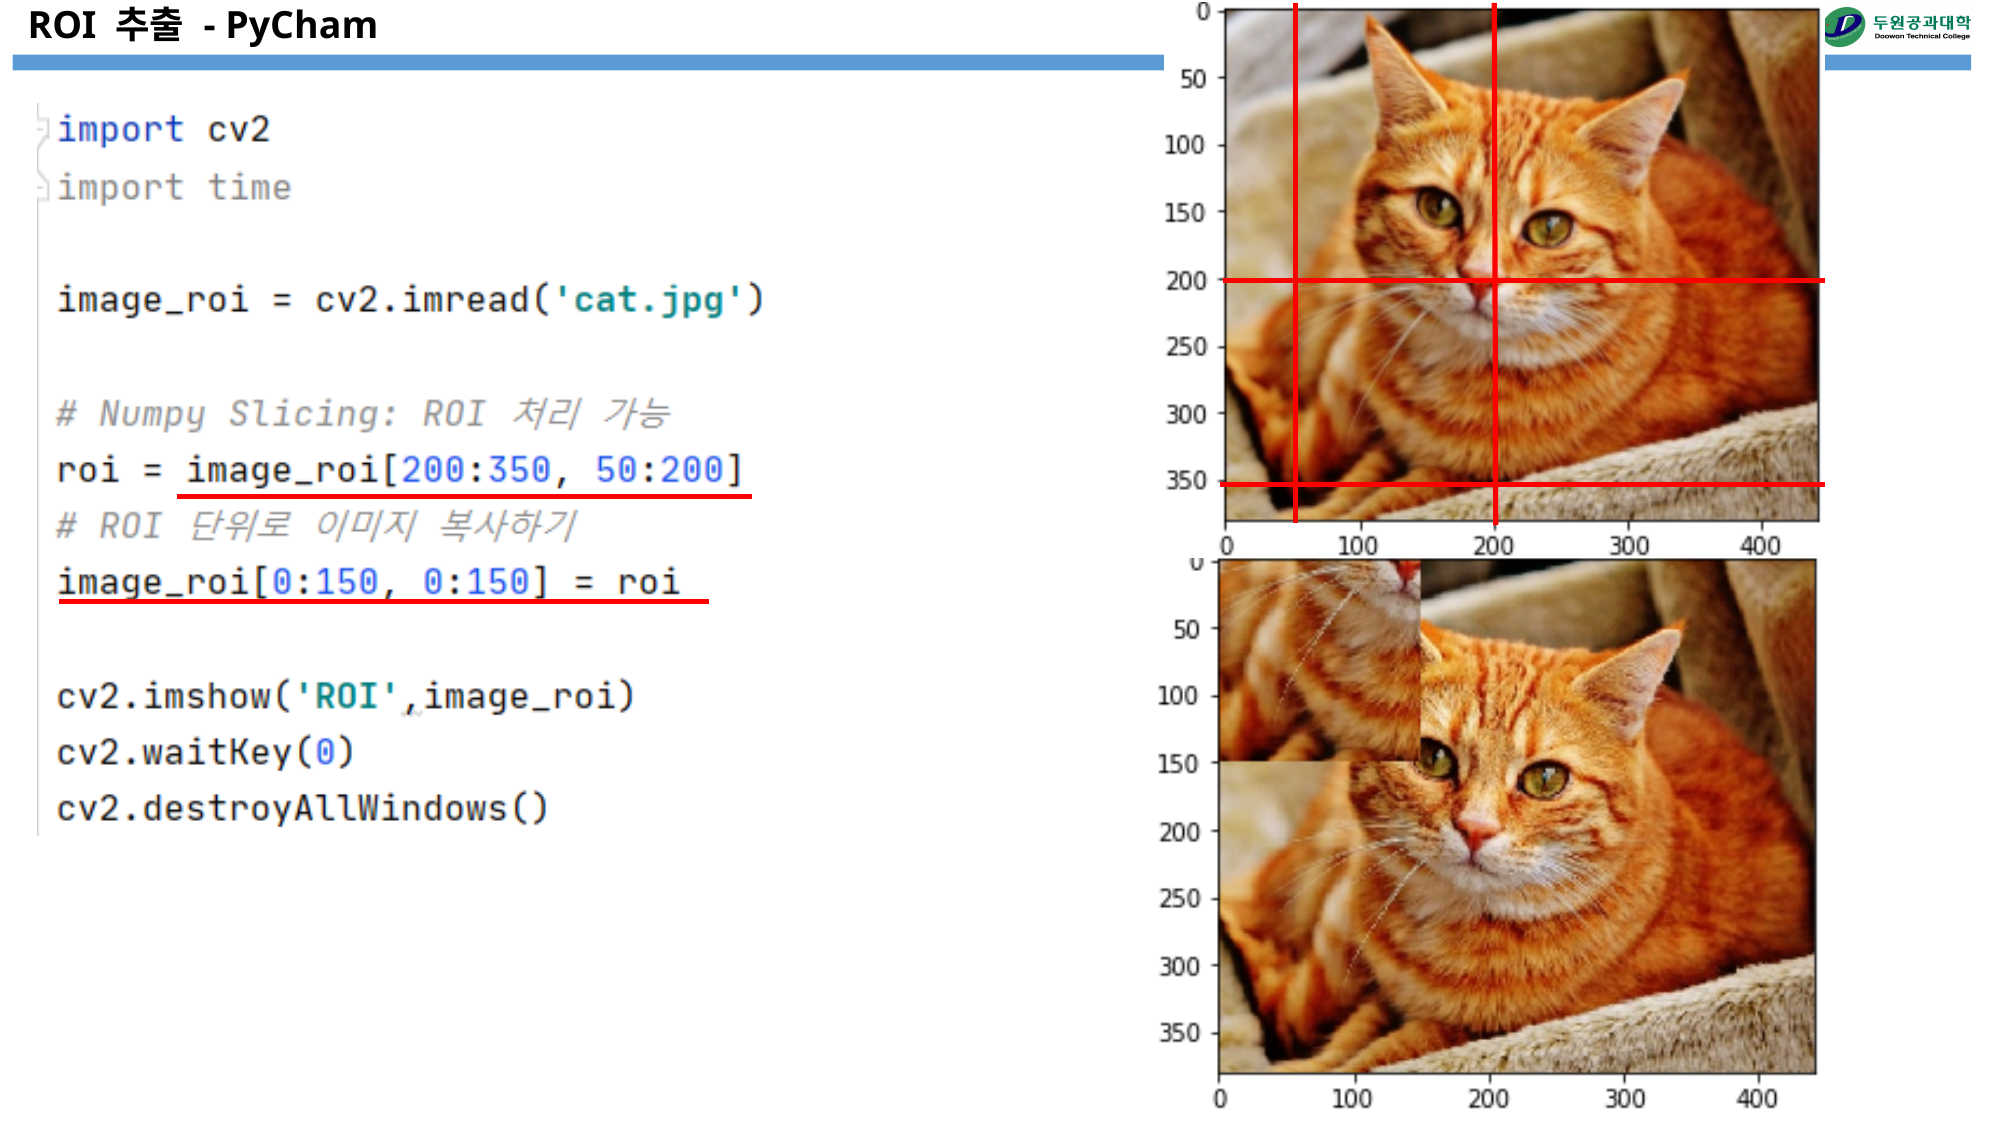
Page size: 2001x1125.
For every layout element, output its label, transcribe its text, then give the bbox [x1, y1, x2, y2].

title ROI 추출 - PyCham [12, 2, 1164, 50]
picture [37, 103, 779, 836]
picture [1150, 538, 1841, 1125]
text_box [1164, 2, 1825, 558]
title ROI 추출 - PyCham [1825, 2, 1972, 50]
